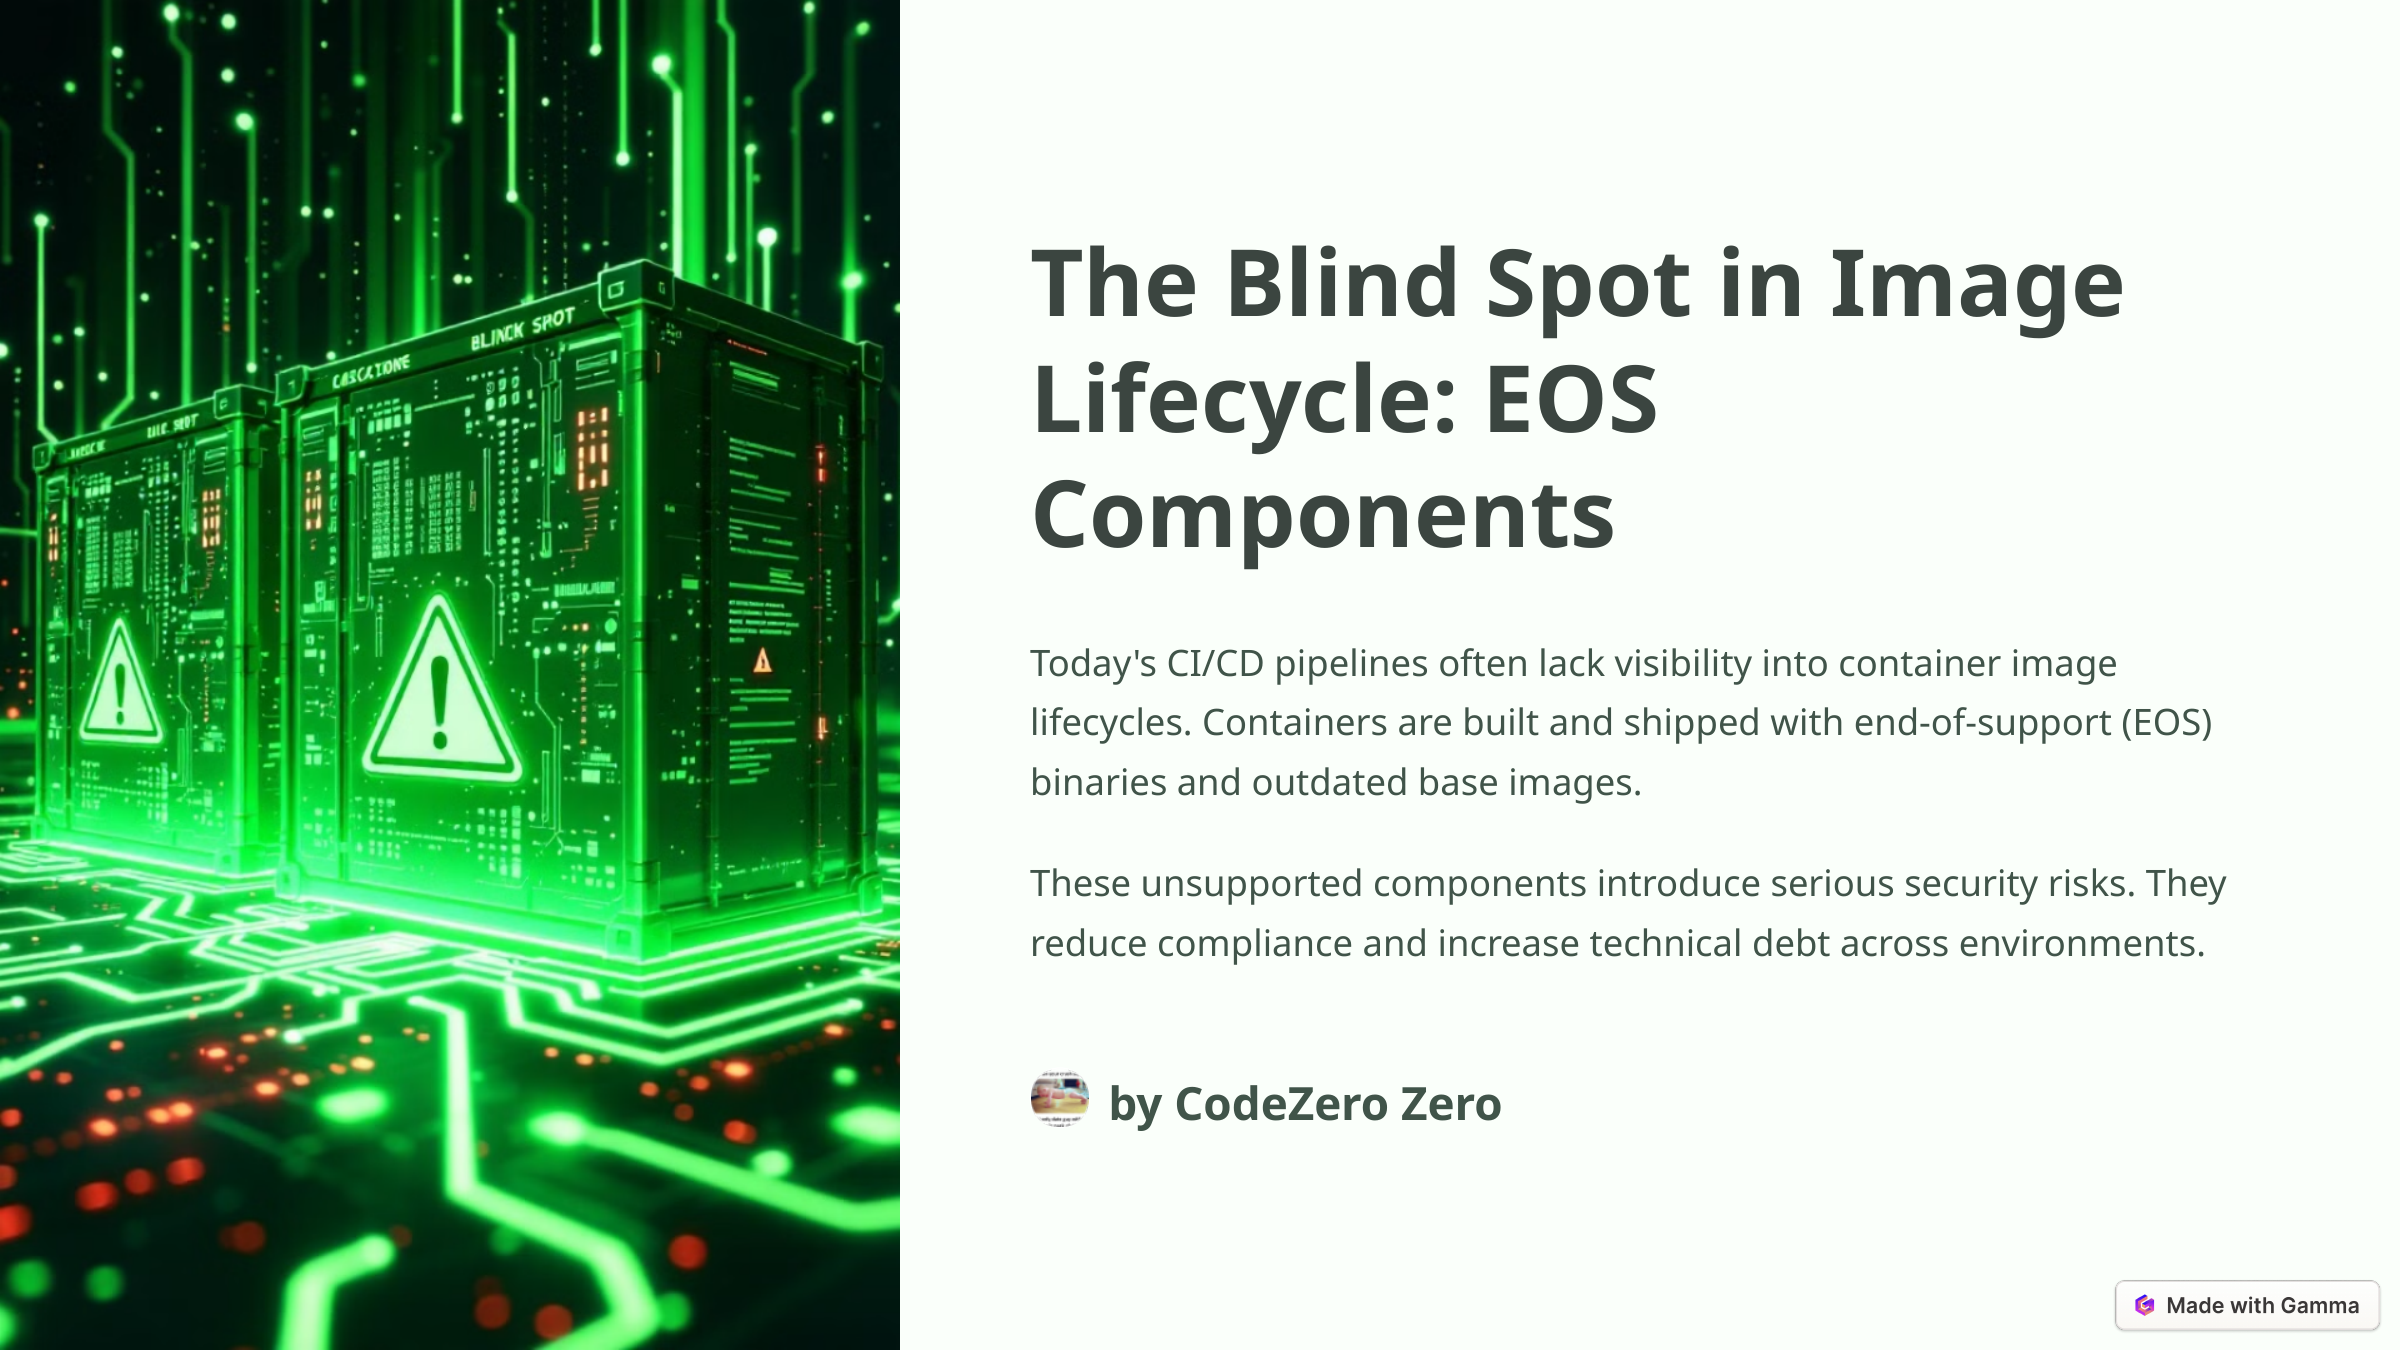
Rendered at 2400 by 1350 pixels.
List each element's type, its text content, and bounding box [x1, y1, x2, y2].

picture [0, 0, 900, 1350]
text_box The Blind Spot in Image Lifecycle: EOS Components [1030, 219, 2270, 569]
text_box These unsupported components introduce serious security risks. They reduce compliance and increase technical debt across environments. [1030, 844, 2270, 1024]
picture [2106, 1271, 2389, 1339]
text_box Today's CI/CD pipelines often lack visibility into container image lifecycles. Containers are built and shipped with end-of-support (EOS) binaries and outdated base images. [1030, 624, 2270, 803]
picture [1031, 1069, 1089, 1127]
text_box by CodeZero Zero [1108, 1065, 1524, 1131]
